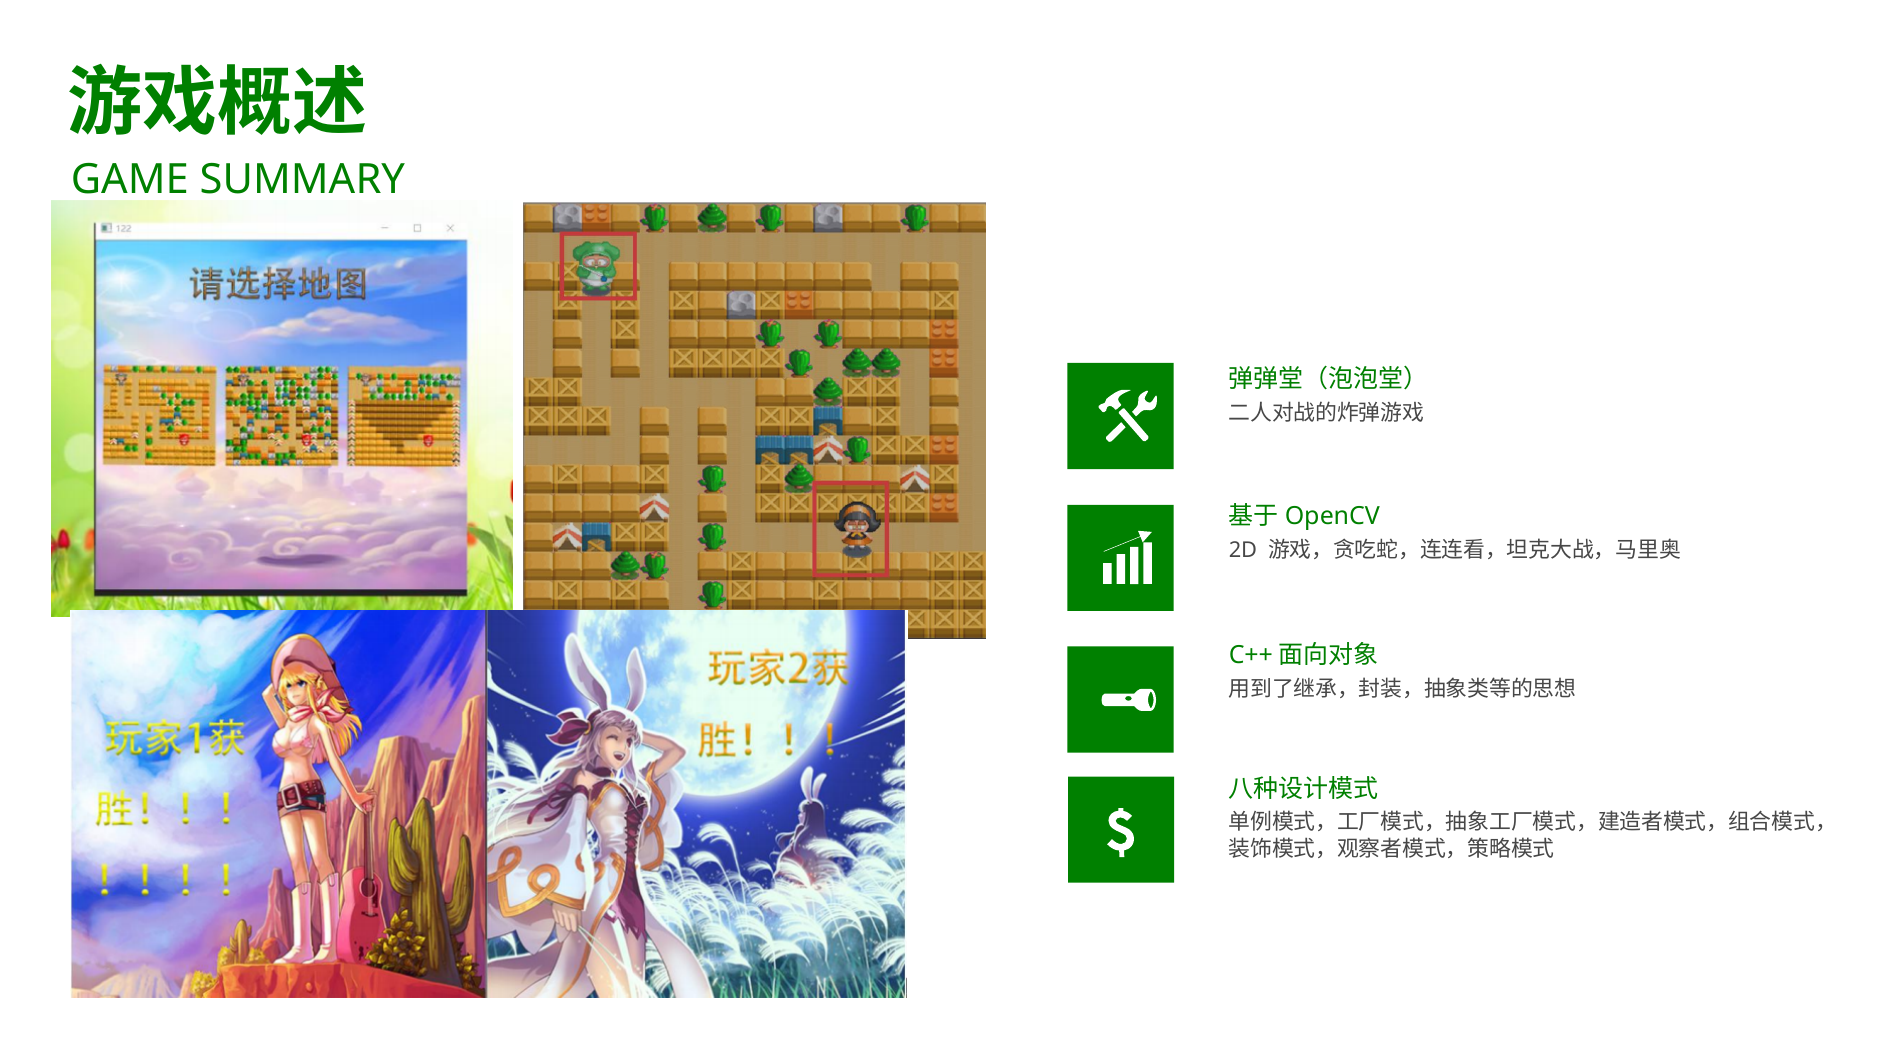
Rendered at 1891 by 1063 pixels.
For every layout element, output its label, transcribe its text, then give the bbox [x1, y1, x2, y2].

text_box [1068, 776, 1175, 883]
text_box [1107, 808, 1134, 858]
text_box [1102, 531, 1153, 585]
text_box [1098, 389, 1131, 413]
text_box [1106, 422, 1126, 442]
text_box C++面向对象 [1228, 638, 1625, 669]
text_box [1101, 688, 1157, 711]
text_box 八种设计模式 [1228, 772, 1625, 803]
text_box 用到了继承，封装，抽象类等的思想 [1228, 674, 1806, 701]
text_box [1067, 504, 1174, 611]
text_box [50, 45, 662, 203]
picture [50, 197, 986, 999]
text_box [1067, 646, 1174, 753]
text_box 基于OpenCV [1228, 499, 1625, 530]
text_box 弹弹堂（泡泡堂） [1228, 363, 1625, 394]
text_box 2D 游戏，贪吃蛇，连连看，坦克大战，马里奥 [1228, 535, 1806, 562]
text_box [1118, 408, 1149, 442]
text_box [1132, 390, 1157, 417]
text_box 单例模式，工厂模式，抽象工厂模式，建造者模式，组合模式，装饰模式，观察者模式，策略模式 [1228, 807, 1819, 861]
text_box 二人对战的炸弹游戏 [1228, 398, 1806, 426]
text_box [1067, 362, 1174, 470]
